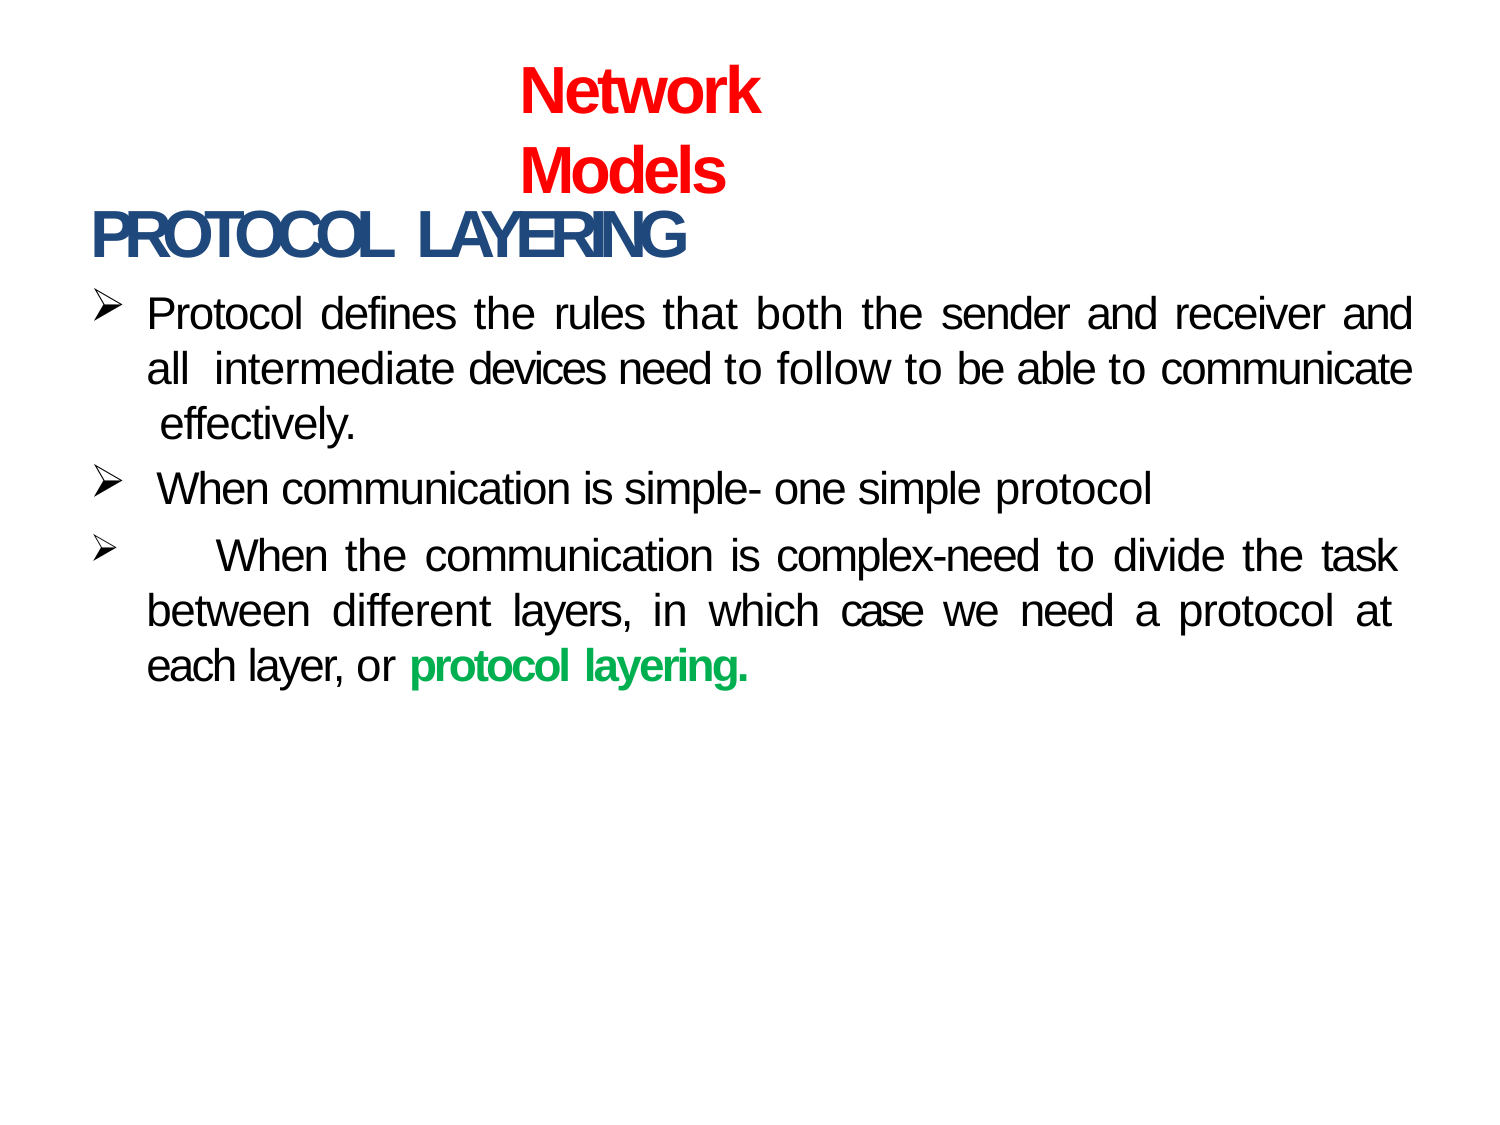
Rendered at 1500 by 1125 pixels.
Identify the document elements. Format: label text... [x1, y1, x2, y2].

title Network Models [517, 45, 984, 171]
text_box PROTOCOL LAYERING Protocol defines the rules that both the sender and receiver and all intermediate devices need to follow to be able to communicate effectively. When communication is simple- one simple protocol When the communication is complex-need to divide the task between different layers, in which case we need a protocol at each layer, or protocol layering. [87, 171, 1413, 691]
